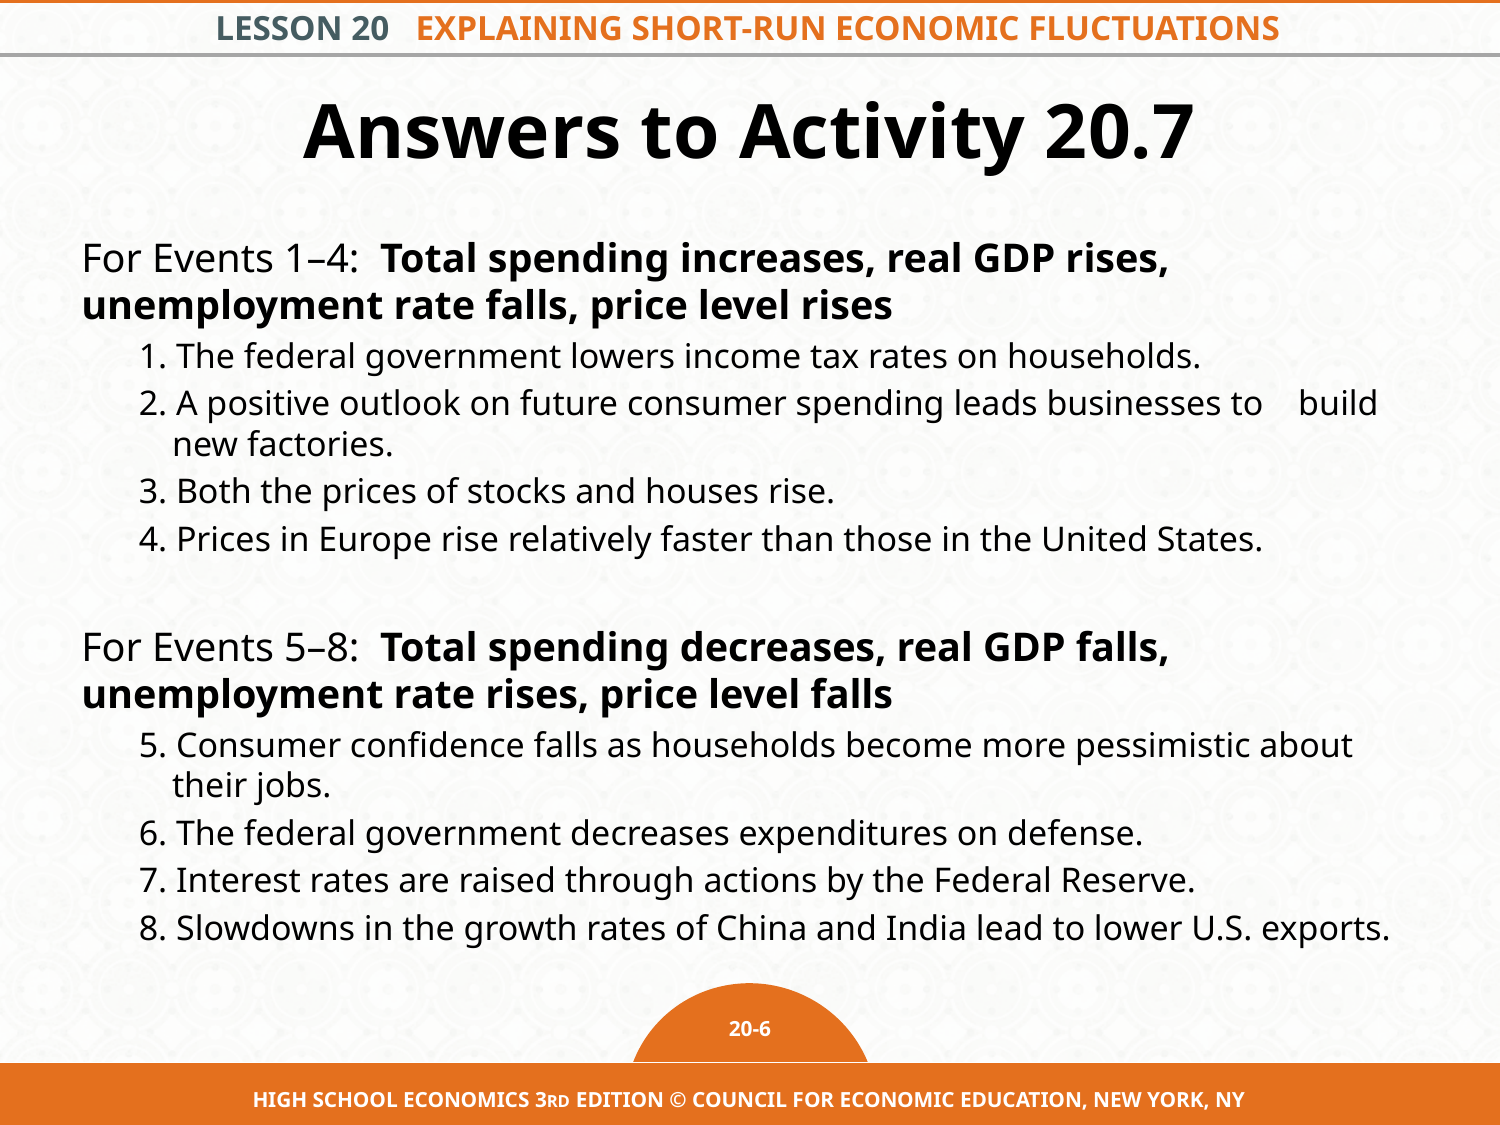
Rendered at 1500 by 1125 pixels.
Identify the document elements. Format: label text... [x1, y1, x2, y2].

picture [0, 3, 1500, 53]
picture [0, 57, 1500, 1062]
list For Events 1–4: Total spending increases, real GDP rises, unemployment rate falls, price level rises 1. The federal government lowers income tax rates on households. 2. A positive outlook on future consumer spending leads businesses to build new factories. 3. Both the prices of stocks and houses rise. 4. Prices in Europe rise relatively faster than those in the United States. For Events 5–8: Total spending decreases, real GDP falls, unemployment rate rises, price level falls 5. Consumer confidence falls as households become more pessimistic about their jobs. 6. The federal government decreases expenditures on defense. 7. Interest rates are raised through actions by the Federal Reserve. 8. Slowdowns in the growth rates of China and India lead to lower U.S. exports. [66, 224, 1417, 1005]
title Answers to Activity 20.7 [75, 57, 1425, 200]
